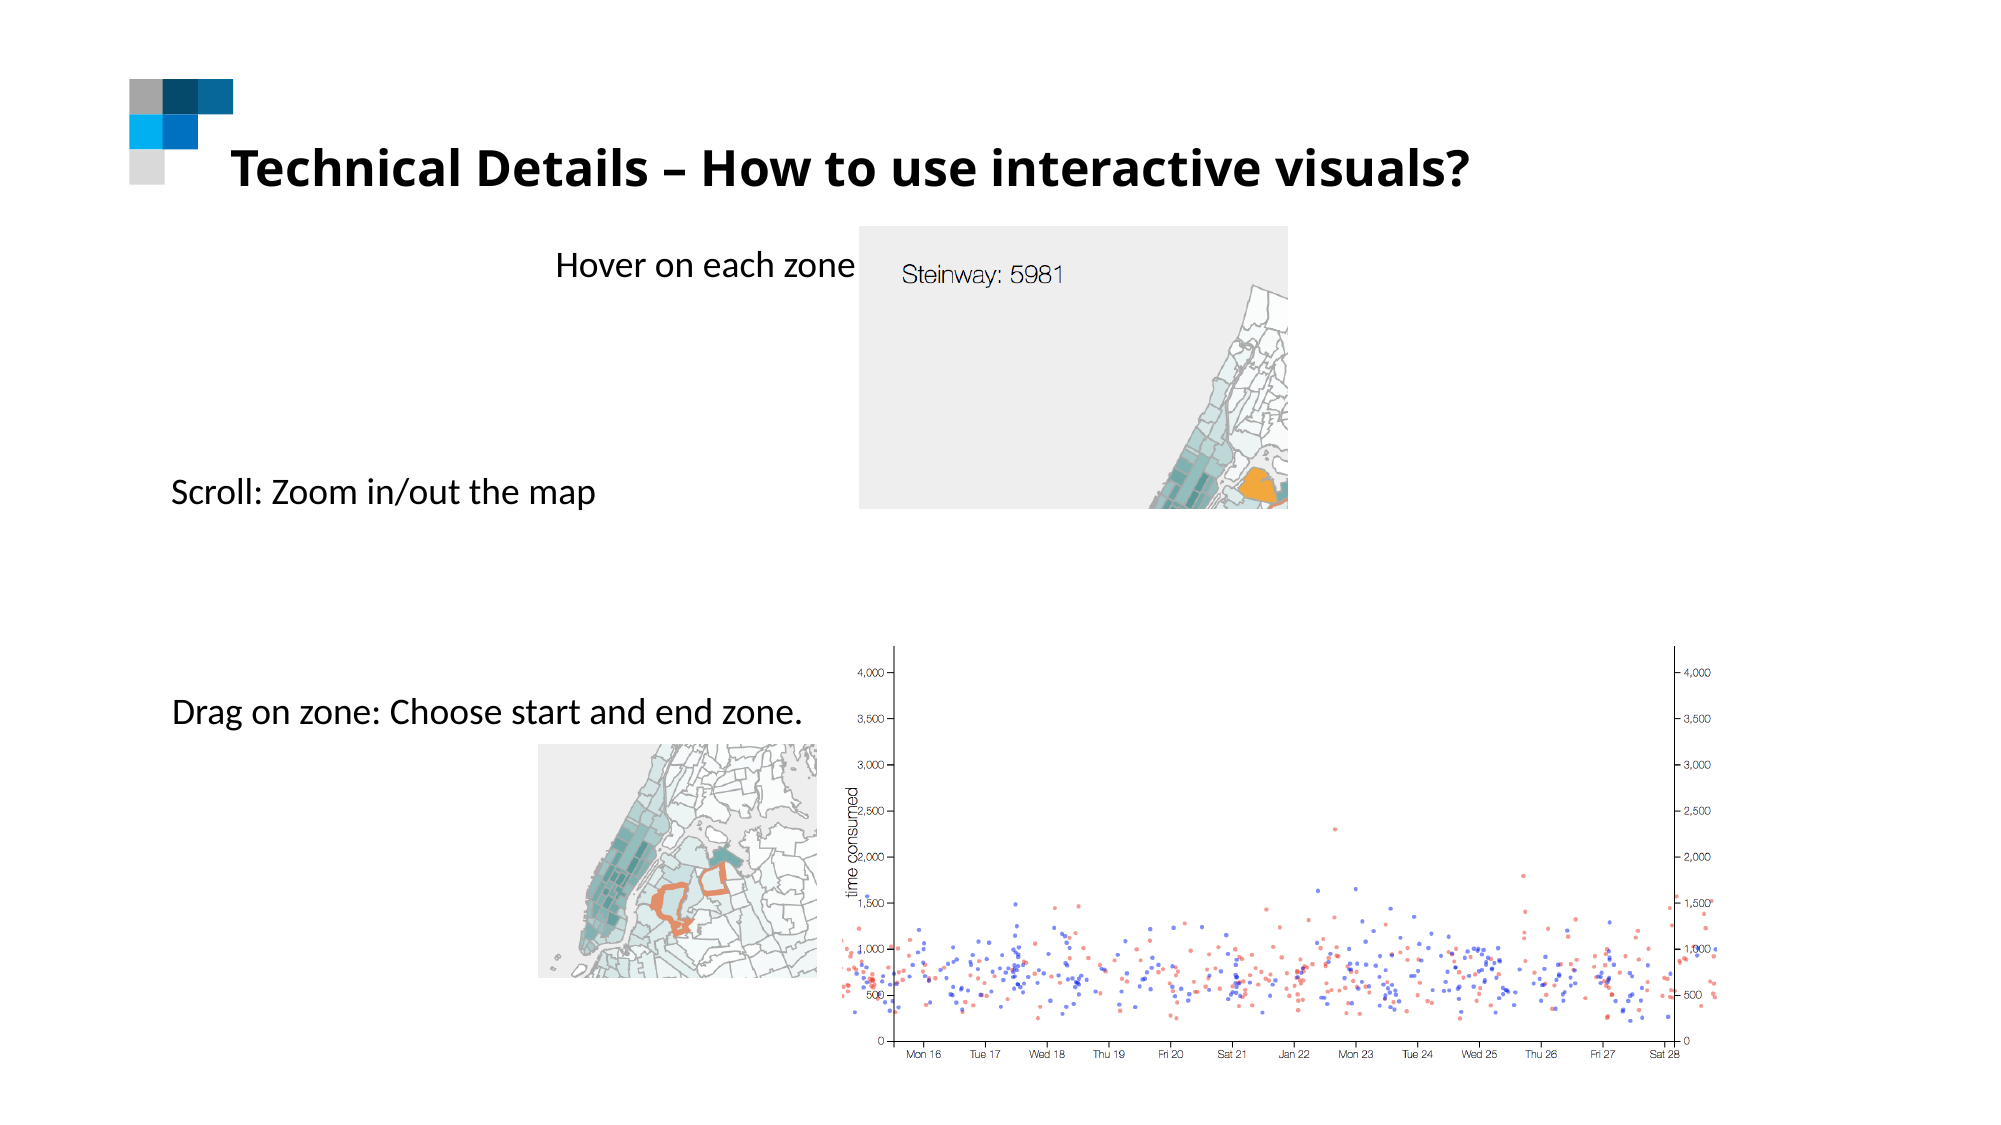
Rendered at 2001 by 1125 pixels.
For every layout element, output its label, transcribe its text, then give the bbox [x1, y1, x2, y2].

text_box Scroll: Zoom in/out the map [156, 459, 612, 520]
text_box Technical Details – How to use interactive visuals? [215, 129, 1858, 204]
text_box Drag on zone: Choose start and end zone. [157, 679, 820, 740]
text_box Hover on each zone [540, 232, 859, 293]
picture [842, 646, 1722, 1076]
picture [859, 226, 1288, 509]
picture [538, 744, 817, 978]
